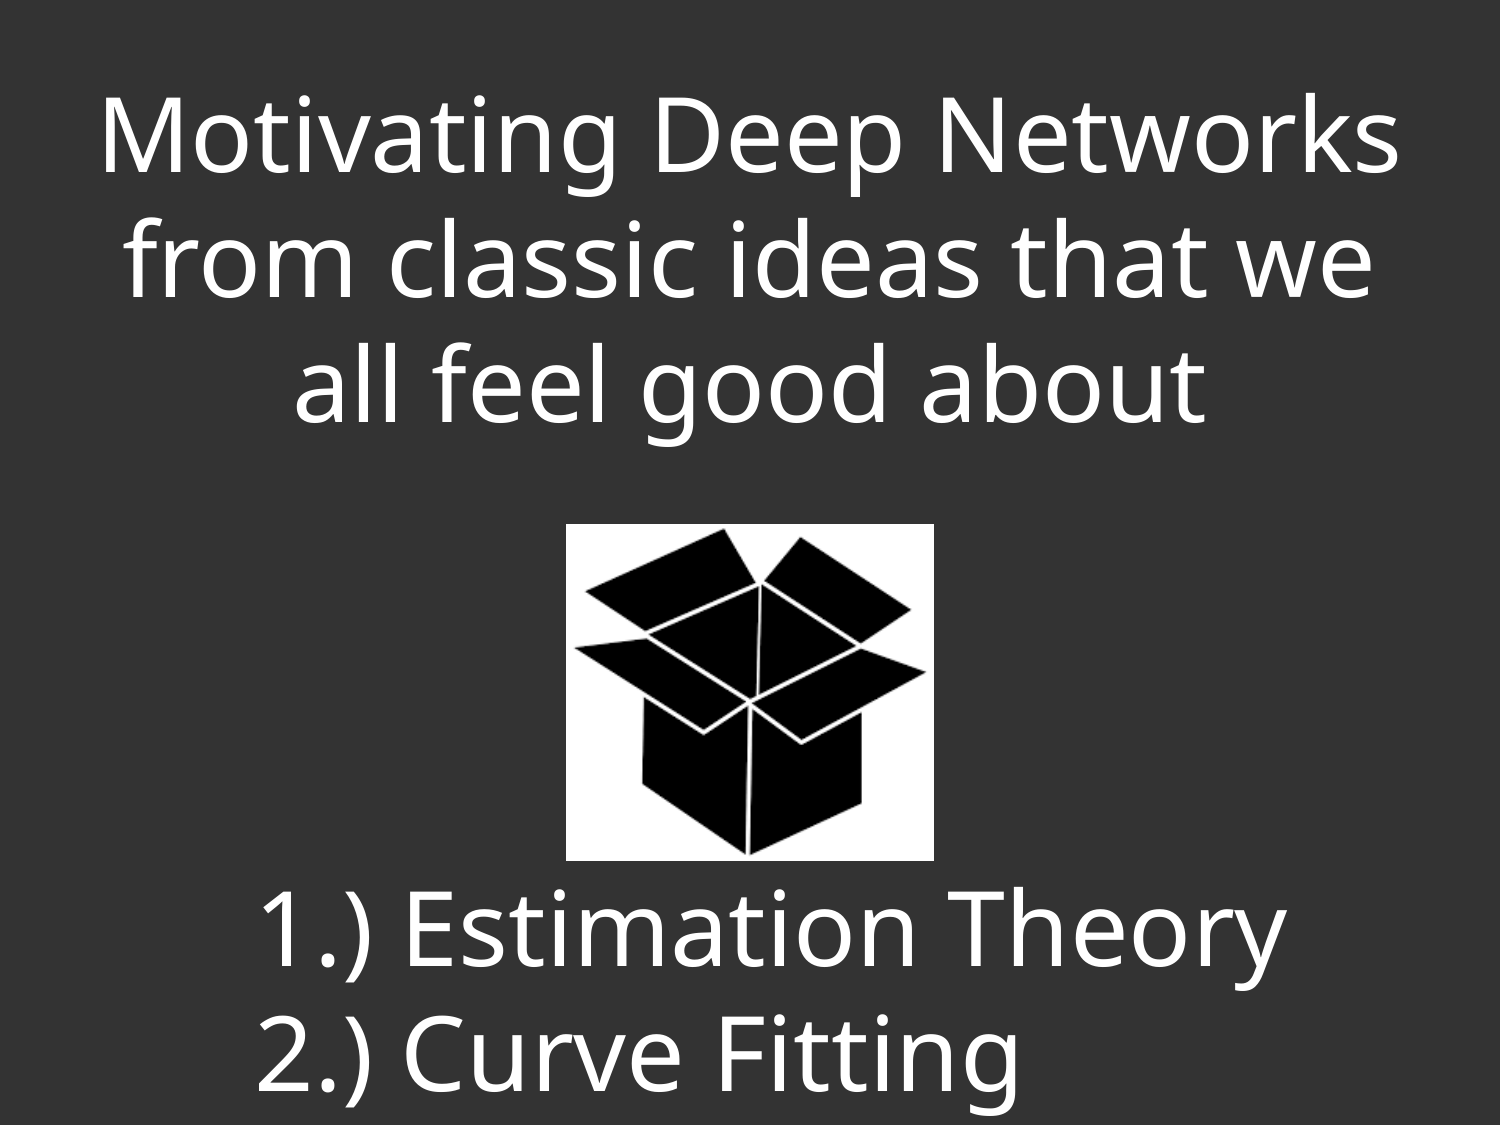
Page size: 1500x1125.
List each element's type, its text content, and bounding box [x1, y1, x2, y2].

text_box 1.) Estimation Theory 2.) Curve Fitting [239, 912, 1428, 1063]
title Motivating Deep Networks from classic ideas that we all feel good about [74, 12, 1426, 501]
picture [566, 524, 934, 862]
